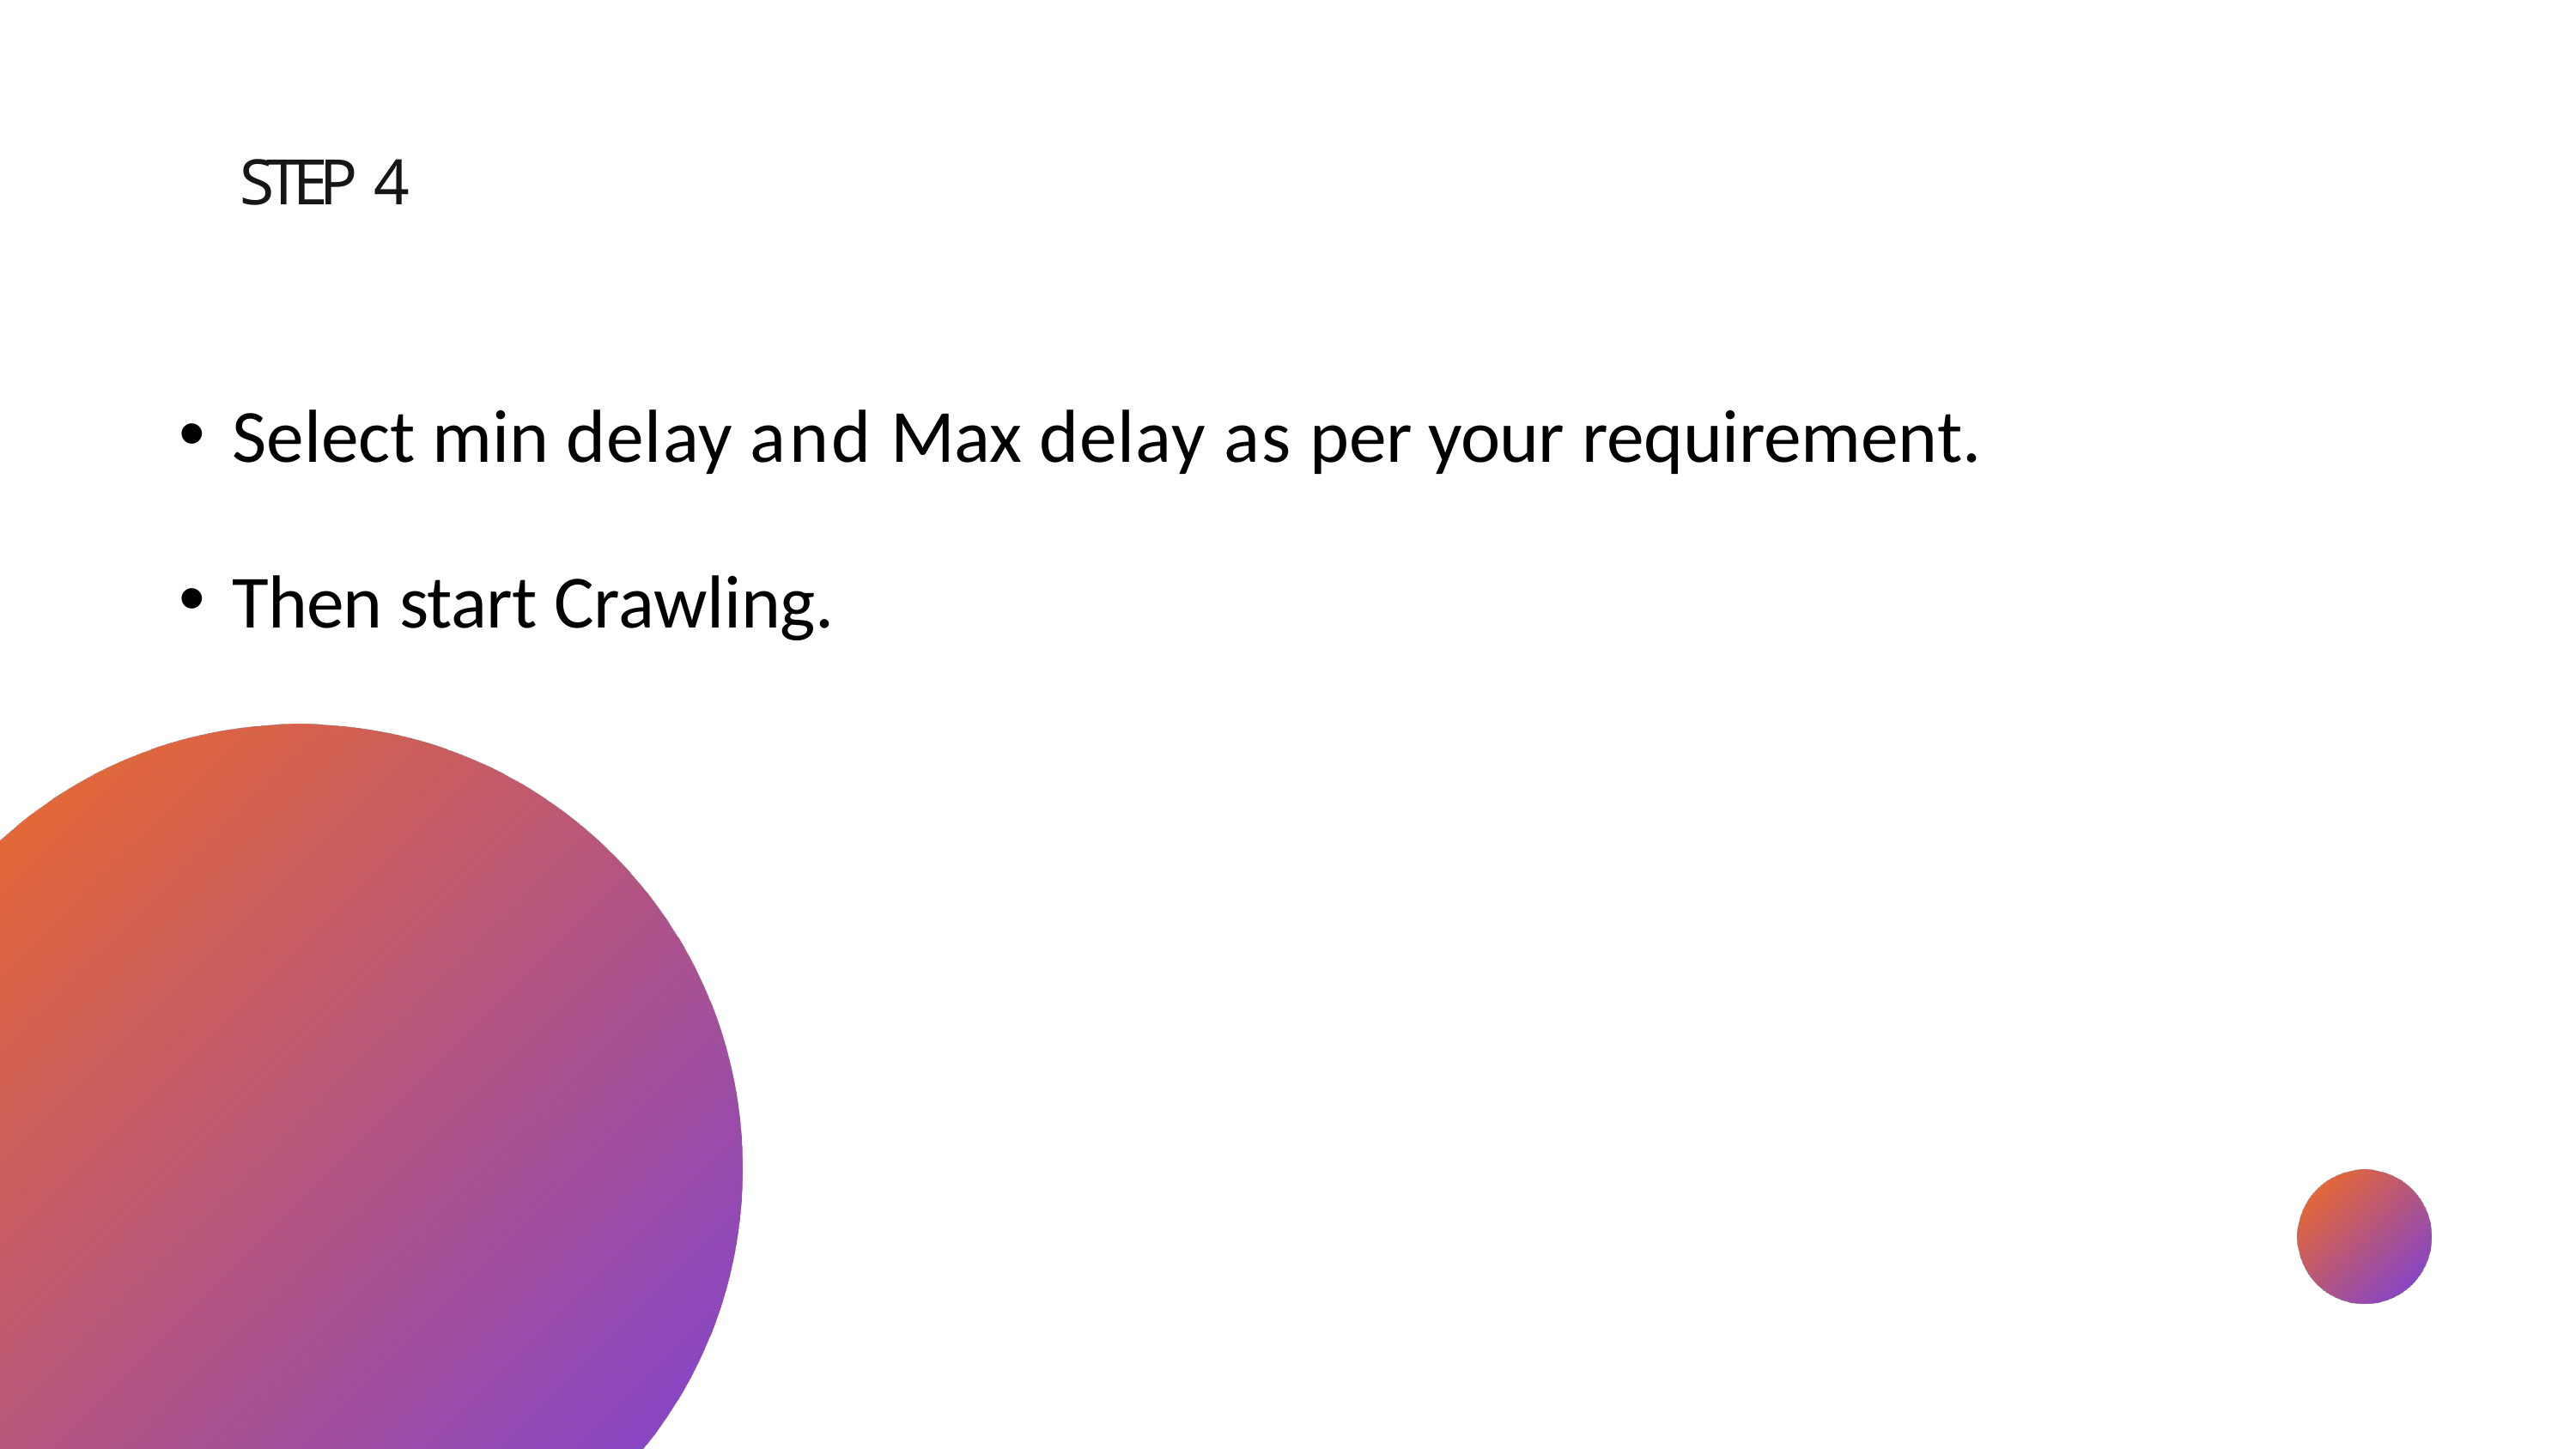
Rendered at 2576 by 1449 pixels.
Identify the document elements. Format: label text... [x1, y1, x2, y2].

picture [0, 724, 743, 1449]
title STEP 4 [238, 56, 447, 300]
picture [2296, 1169, 2432, 1304]
list Select min delay and Max delay as per your requirement. Then start Crawling. [177, 385, 2399, 1216]
